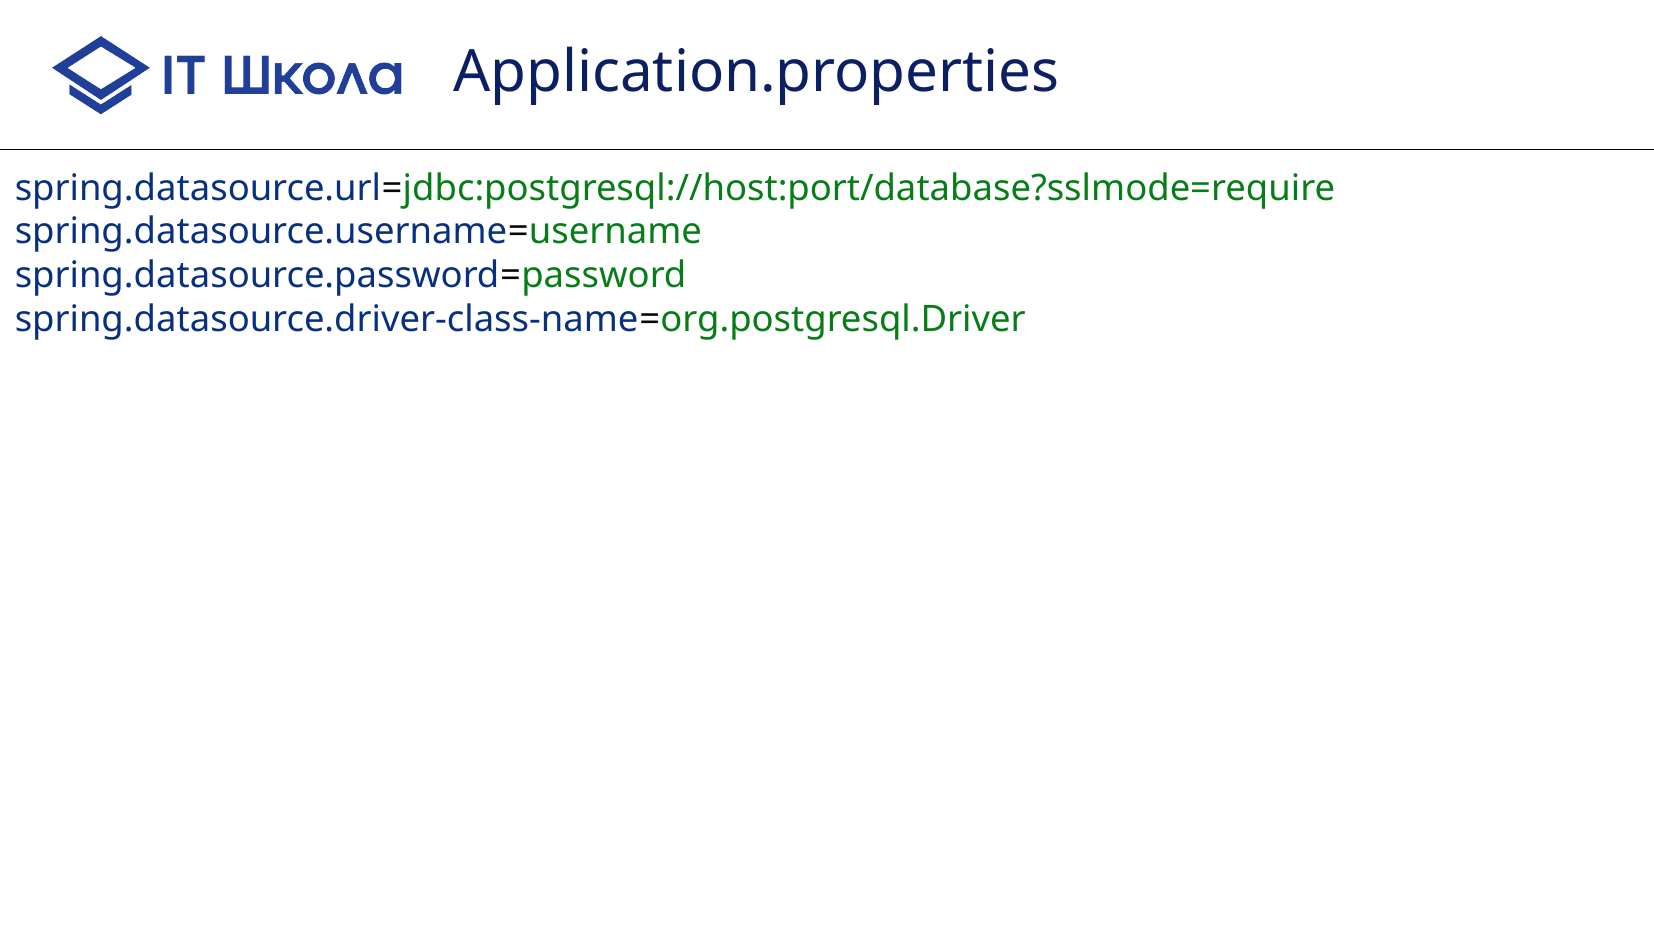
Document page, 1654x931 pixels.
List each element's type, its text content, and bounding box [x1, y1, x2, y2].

text_box Application.properties [498, 25, 1604, 120]
text_box spring.datasource.url=jdbc:postgresql://host:port/database?sslmode=require spring.datasource.username=username spring.datasource.password=password spring.datasource.driver-class-name=org.postgresql.Driver [0, 156, 1654, 885]
picture [0, 0, 494, 148]
